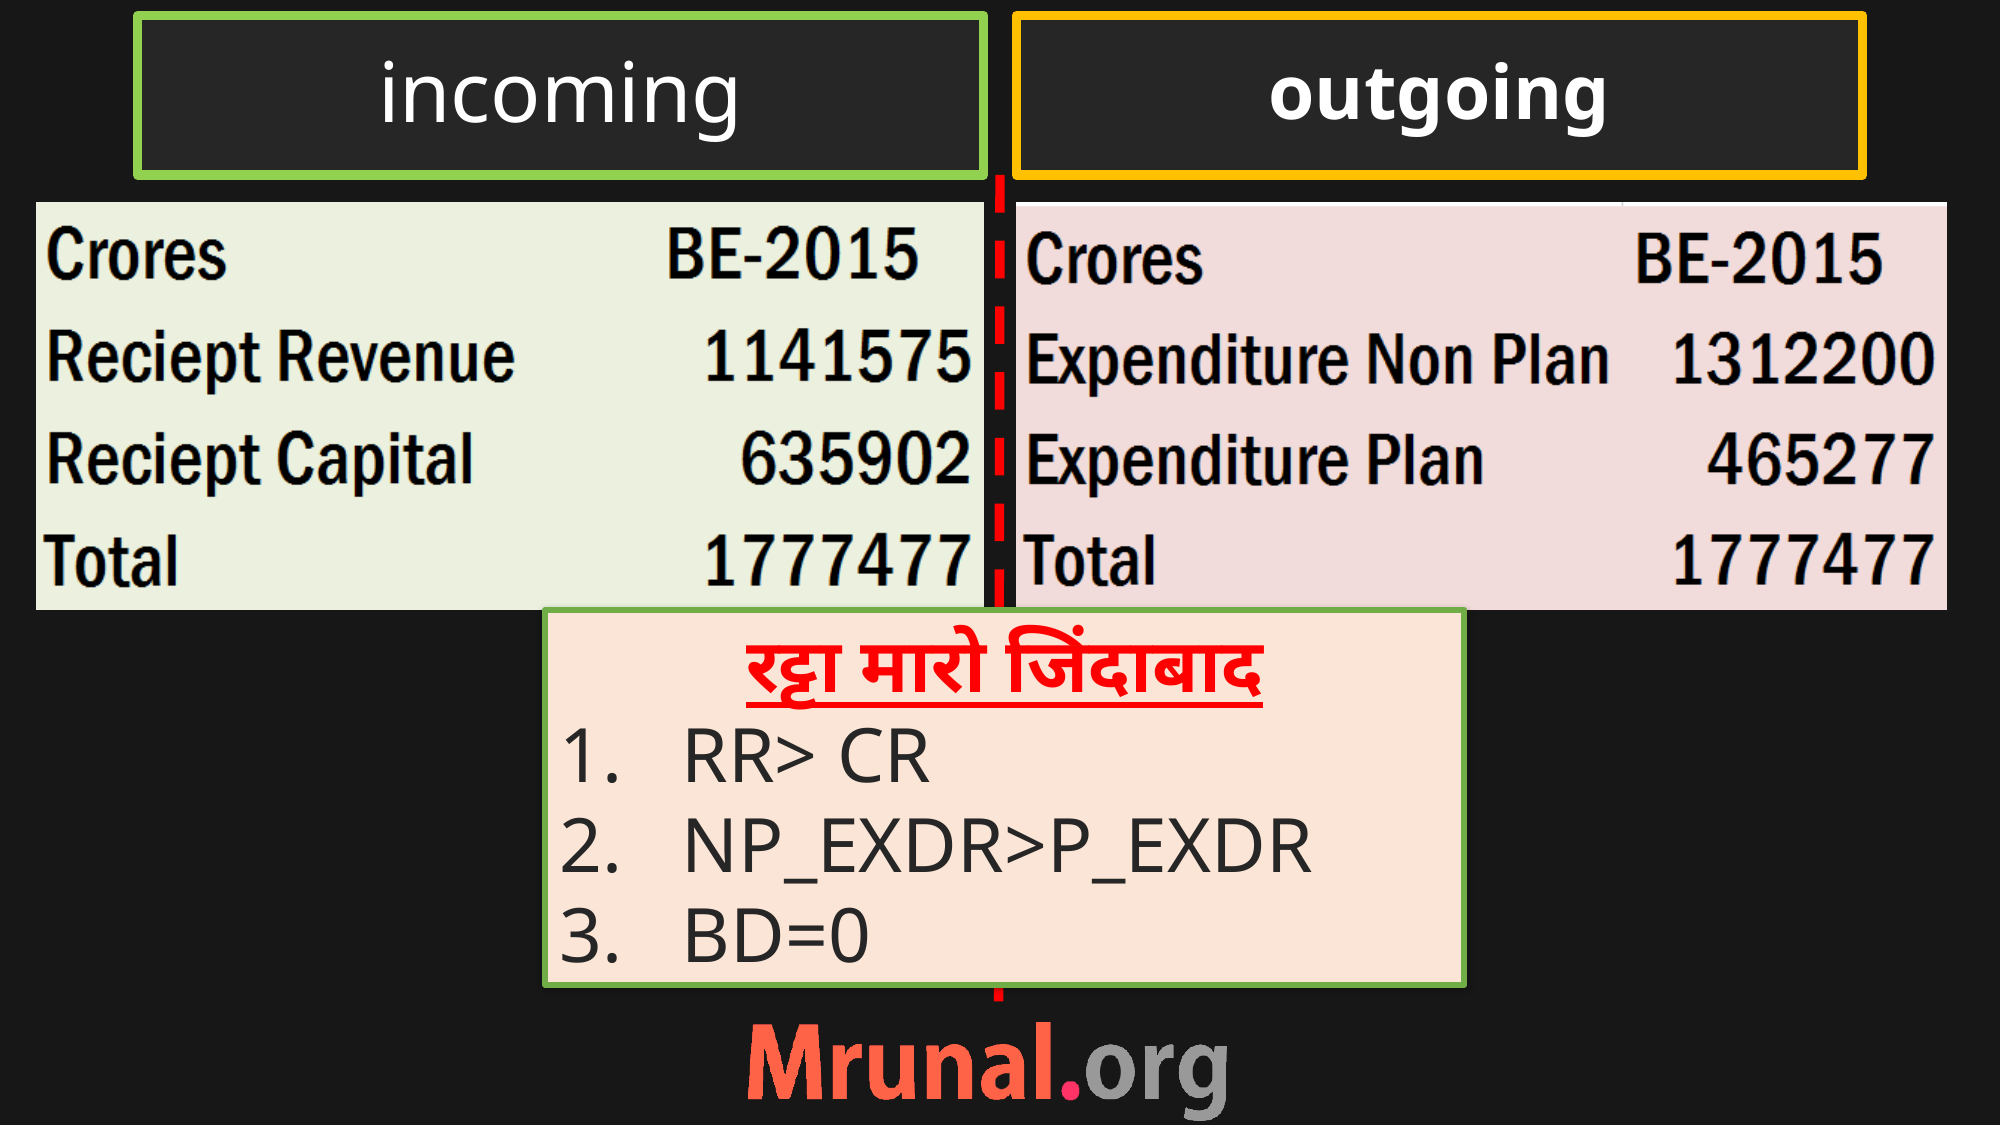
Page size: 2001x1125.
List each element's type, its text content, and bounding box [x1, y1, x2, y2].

picture [741, 1005, 1230, 1125]
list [35, 202, 985, 611]
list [1016, 202, 1948, 611]
list outgoing [1012, 11, 1867, 180]
list incoming [133, 11, 988, 180]
text_box रट्टा मारो जिंदाबाद RR> CR NP_EXDR>P_EXDR BD=0 [542, 607, 1467, 988]
